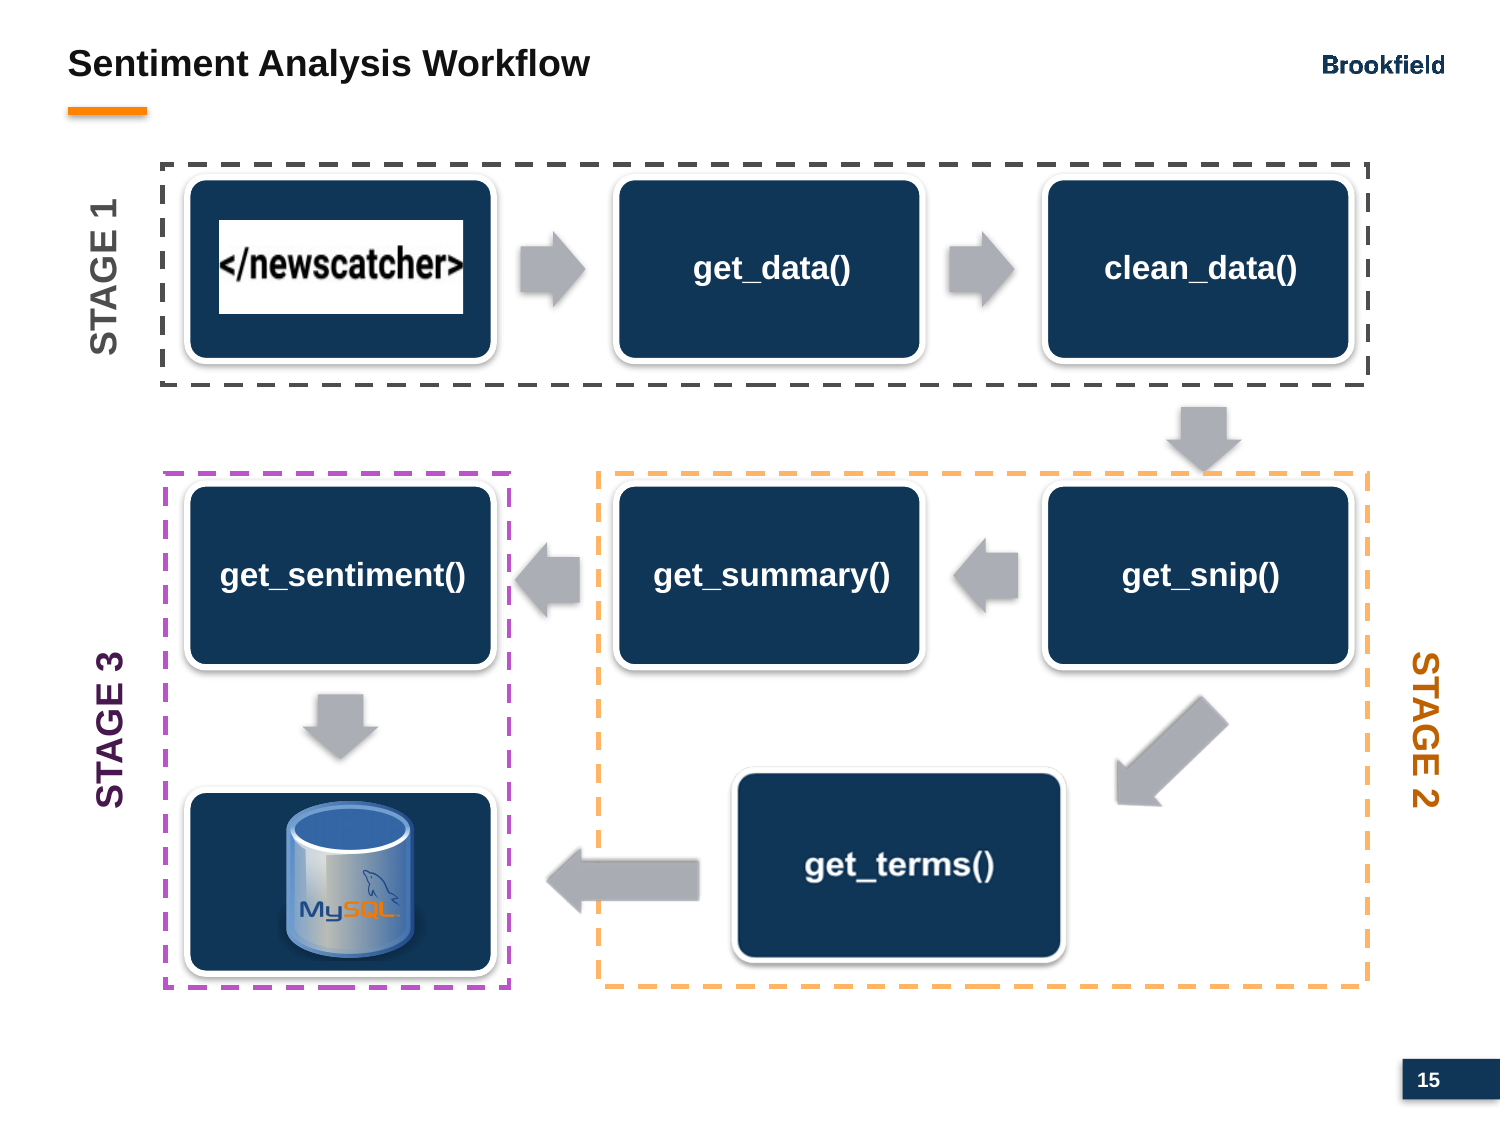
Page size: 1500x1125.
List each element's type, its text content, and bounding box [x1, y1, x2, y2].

text_box [163, 982, 511, 989]
picture [277, 796, 429, 961]
text_box [160, 162, 1370, 175]
picture [1323, 55, 1444, 74]
title Sentiment Analysis Workflow [52, 36, 1293, 95]
picture [1091, 717, 1238, 794]
picture [539, 840, 705, 917]
text_box STAGE 1 [71, 157, 147, 398]
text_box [158, 176, 1380, 974]
picture [723, 763, 1075, 974]
text_box [596, 982, 1370, 988]
text_box STAGE 2 [1385, 629, 1459, 832]
text_box STAGE 3 [77, 610, 153, 851]
